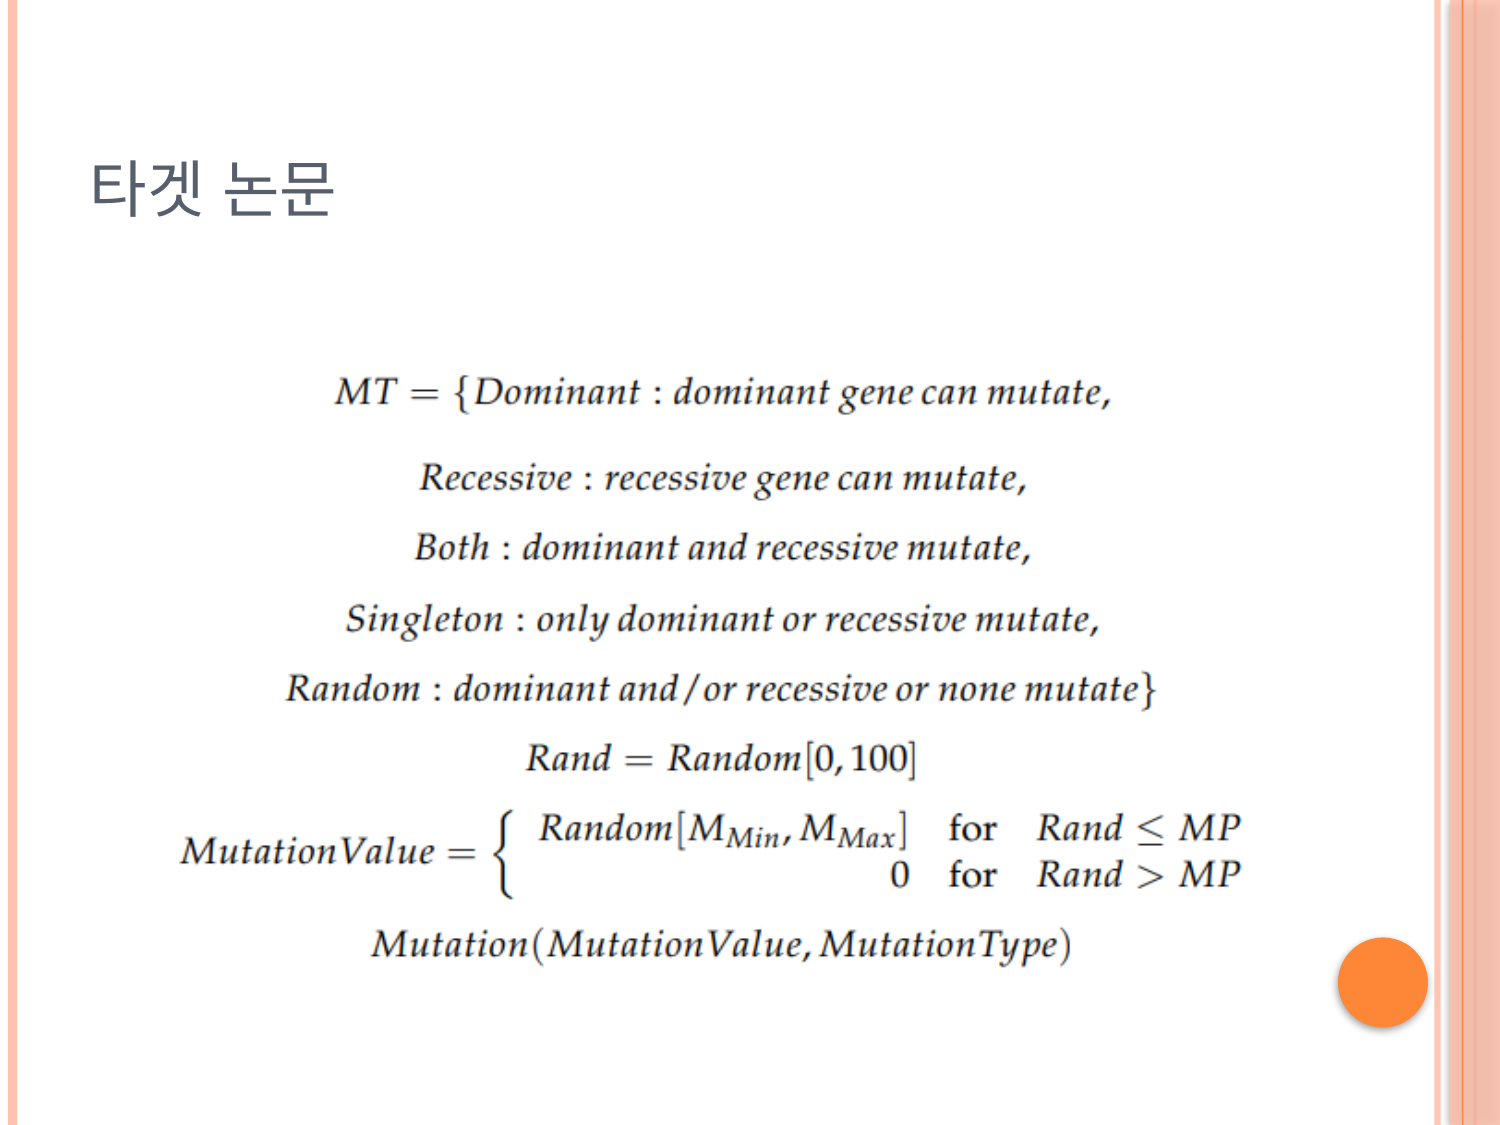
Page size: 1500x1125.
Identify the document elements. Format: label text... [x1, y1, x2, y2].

title 타겟 논문 [75, 45, 1300, 233]
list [158, 337, 1282, 980]
